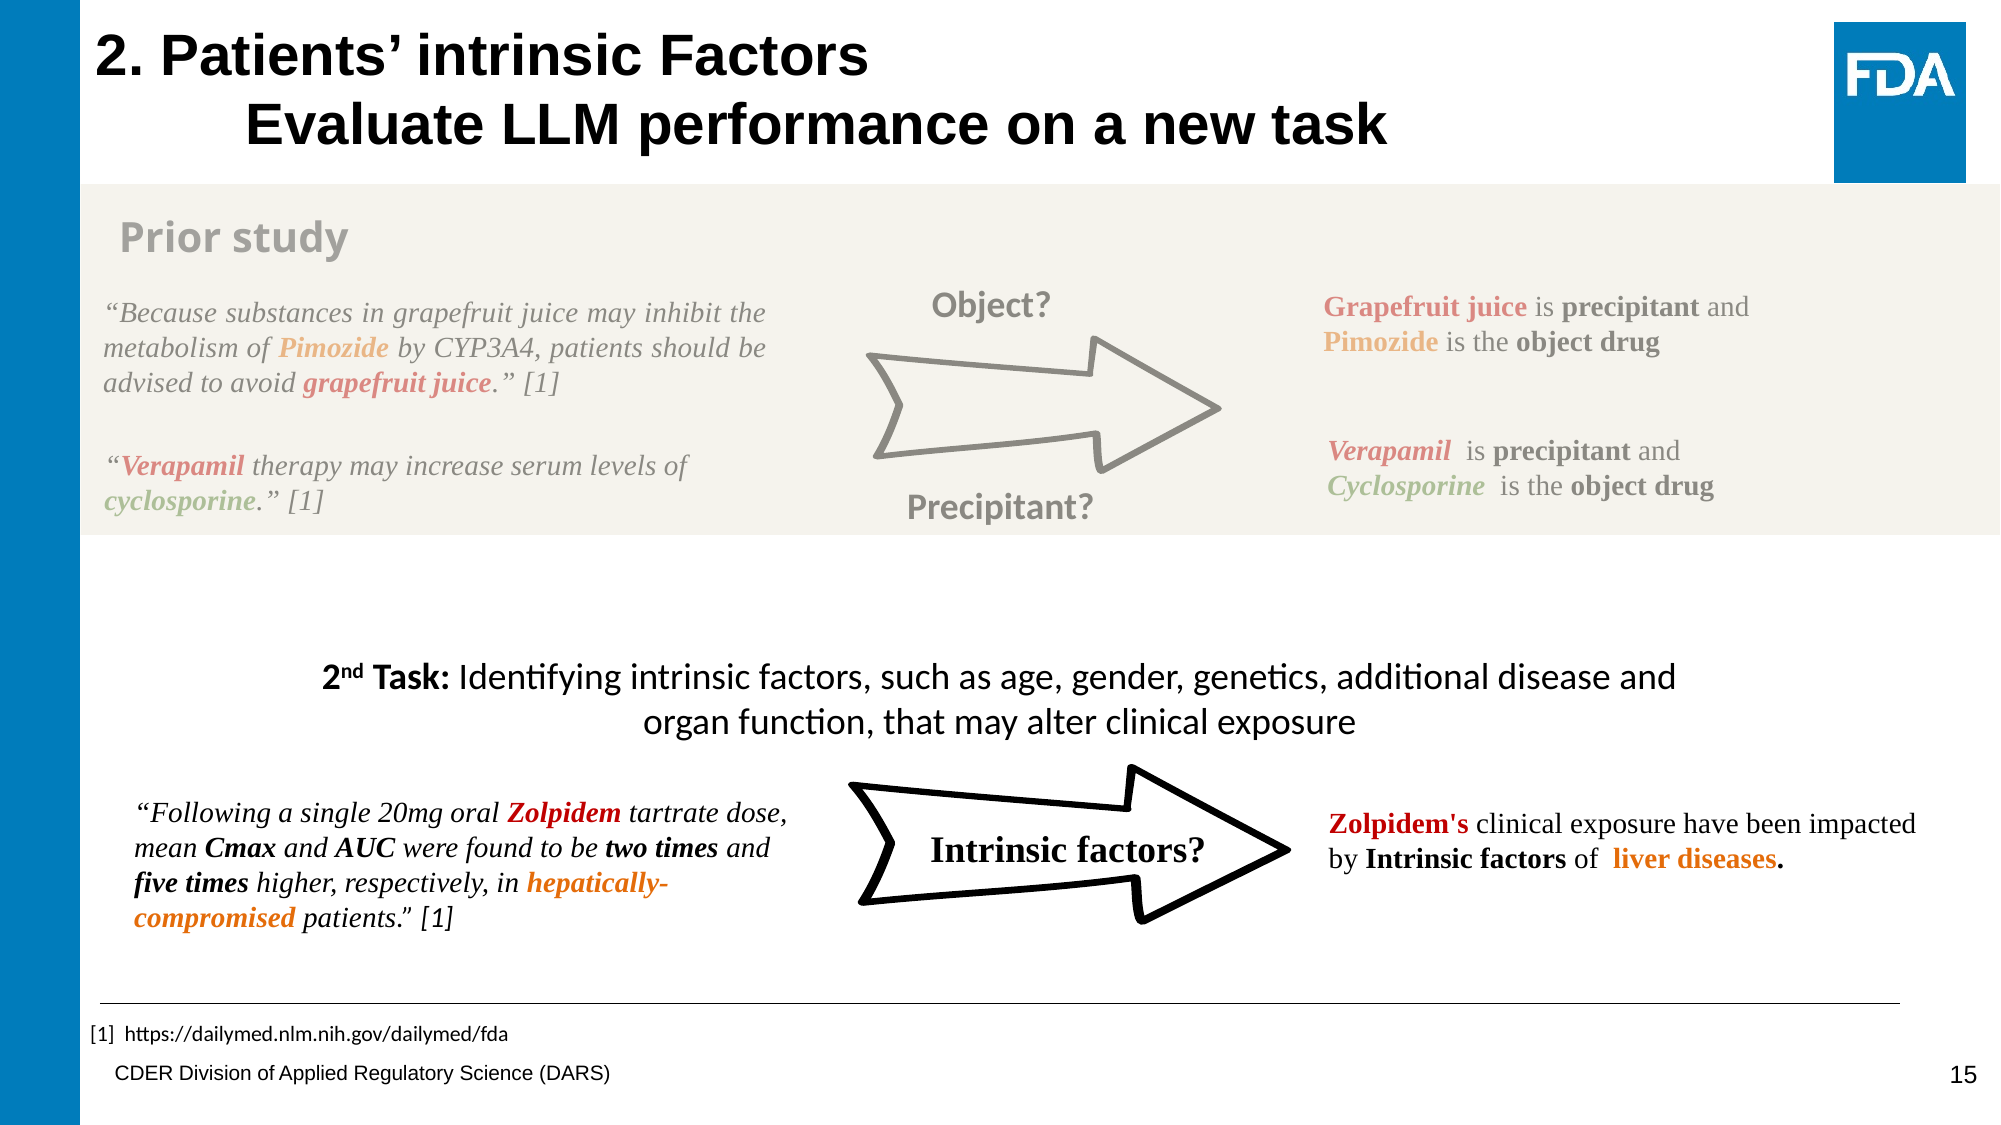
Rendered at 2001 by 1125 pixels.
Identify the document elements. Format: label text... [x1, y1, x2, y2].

text_box 2nd Task: Identifying intrinsic factors, such as age, gender, genetics, additional disease and organ function, that may alter clinical exposure [290, 644, 1710, 750]
text_box [1] https://dailymed.nlm.nih.gov/dailymed/fda [75, 1012, 1076, 1054]
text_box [861, 330, 1230, 479]
picture [1857, 52, 1915, 96]
text_box Prior study [75, 203, 79, 269]
picture [1857, 69, 1870, 78]
text_box [79, 182, 2000, 537]
picture [1912, 52, 1955, 97]
text_box “Following a single 20mg oral Zolpidem tartrate dose, mean Cmax and AUC were found to be two times and five times higher, respectively, in hepatically-compromised patients.” [1] [119, 786, 813, 941]
text_box Zolpidem's clinical exposure have been impacted by Intrinsic factors of liver diseases. [1313, 797, 1944, 882]
text_box 2. Patients’ intrinsic Factors Evaluate LLM performance on a new task [80, 10, 1857, 163]
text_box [842, 757, 1301, 930]
